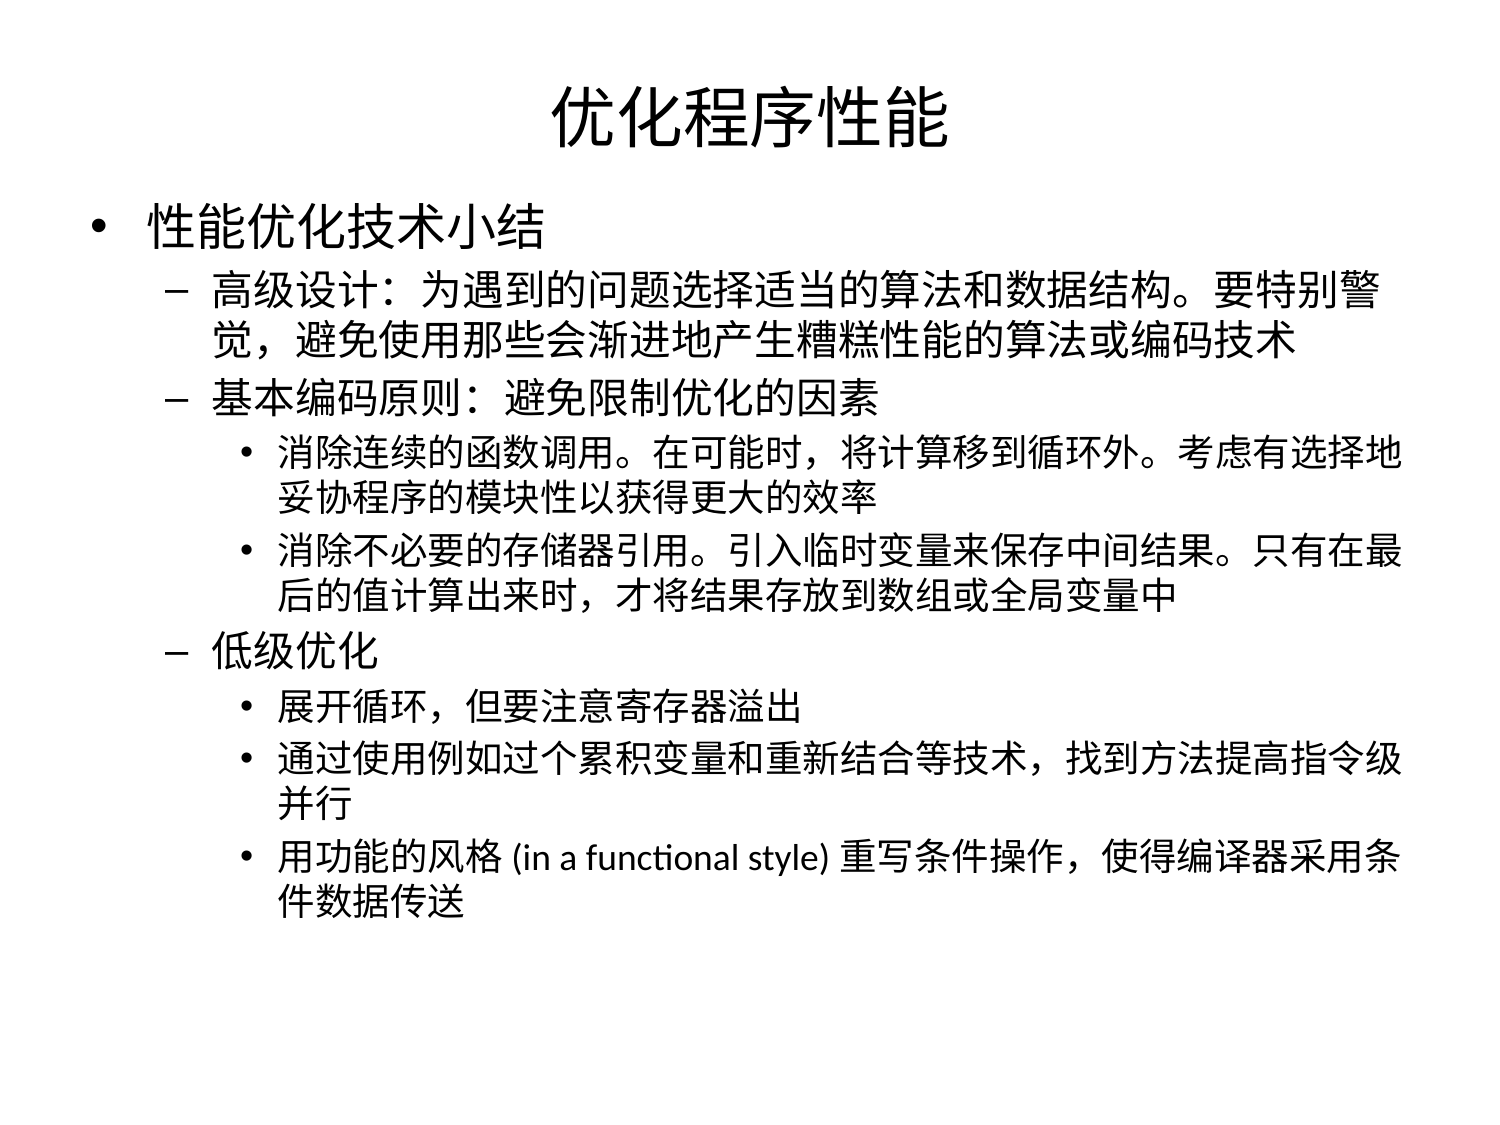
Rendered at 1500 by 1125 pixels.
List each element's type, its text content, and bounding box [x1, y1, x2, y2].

list 性能优化技术小结 高级设计：为遇到的问题选择适当的算法和数据结构。要特别警觉，避免使用那些会渐进地产生糟糕性能的算法或编码技术 基本编码原则：避免限制优化的因素 消除连续的函数调用。在可能时，将计算移到循环外。考虑有选择地妥协程序的模块性以获得更大的效率 消除不必要的存储器引用。引入临时变量来保存中间结果。只有在最后的值计算出来时，才将结果存放到数组或全局变量中 低级优化 展开循环，但要注意寄存器溢出 通过使用例如过个累积变量和重新结合等技术，找到方法提高指令级并行 用功能的风格(in a functional style)重写条件操作，使得编译器采用条件数据传送 [75, 187, 1425, 1100]
title 优化程序性能 [75, 45, 1425, 187]
